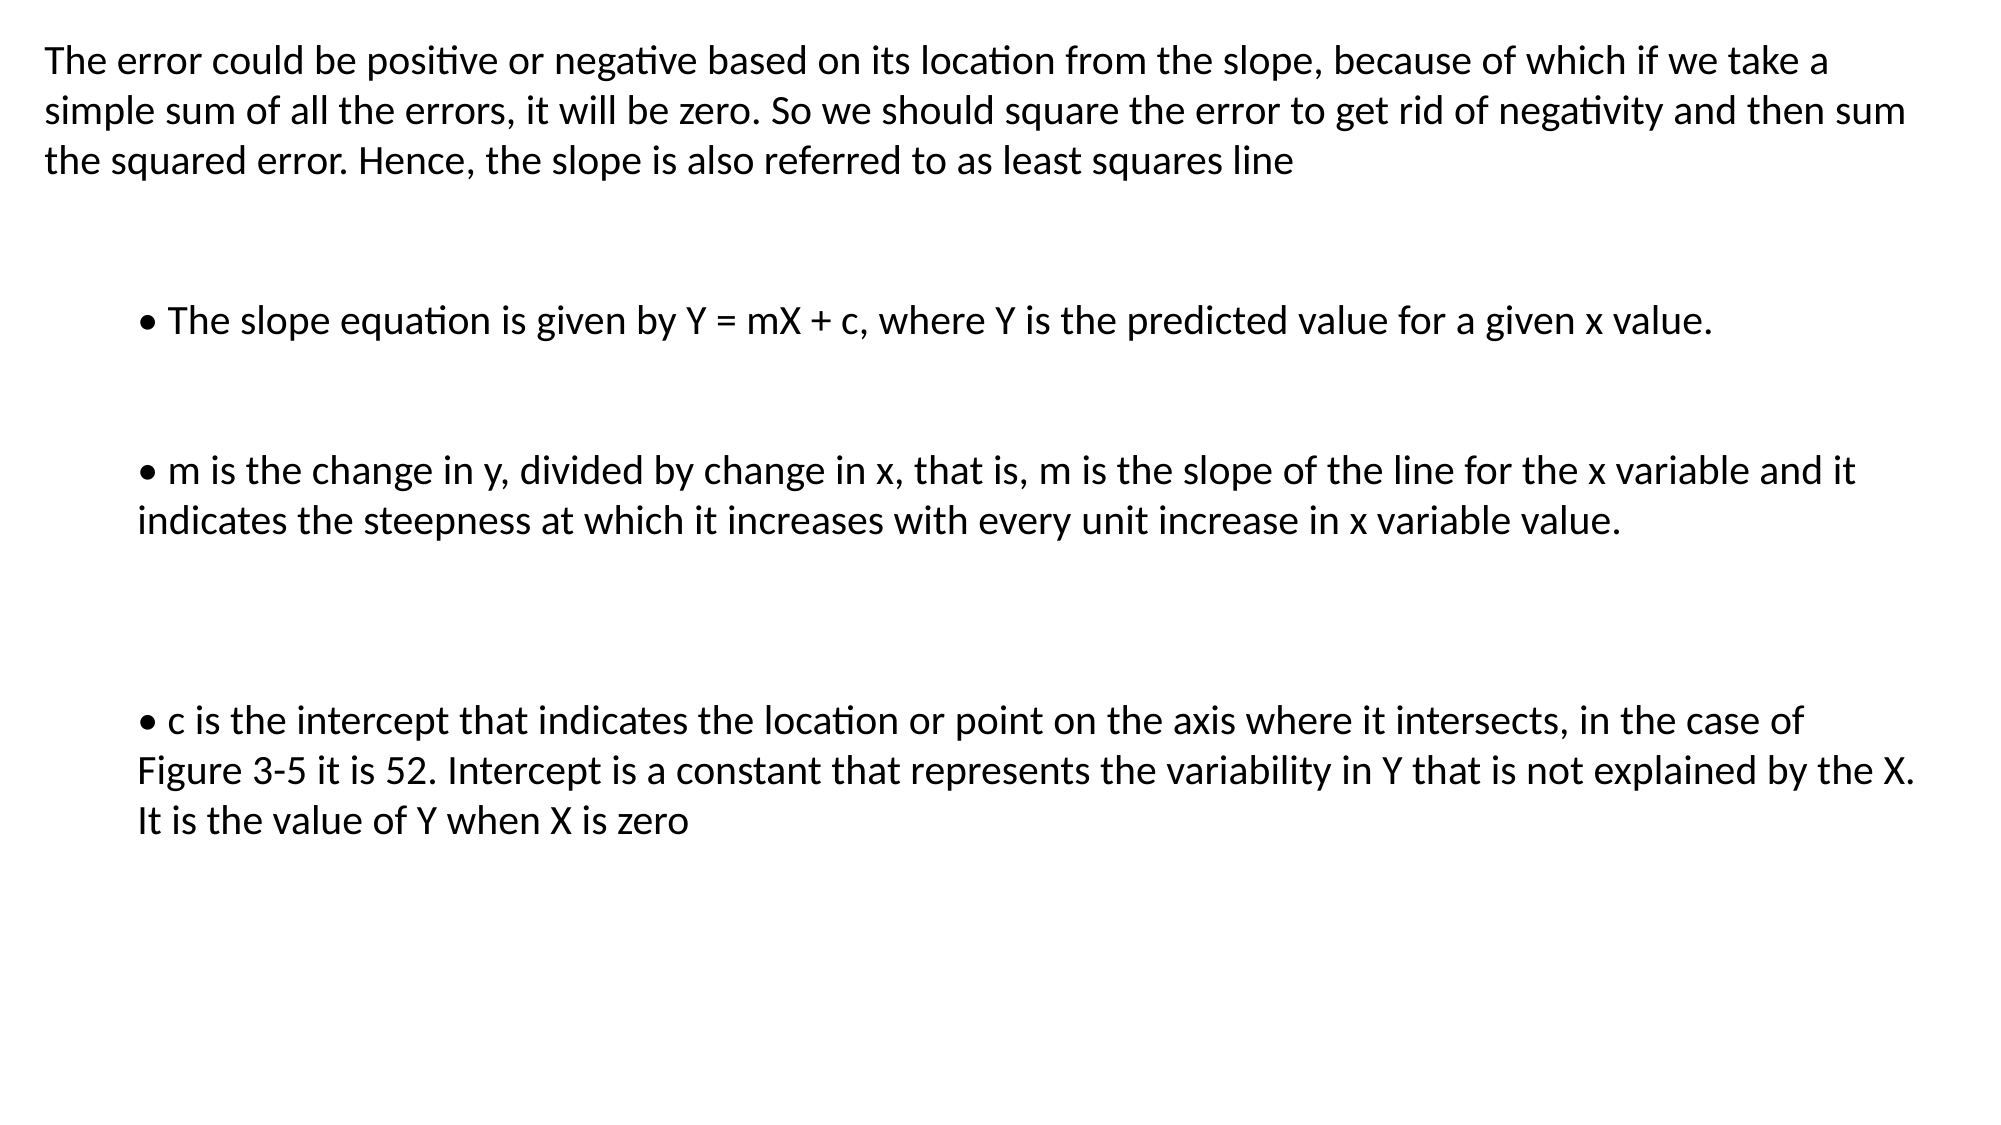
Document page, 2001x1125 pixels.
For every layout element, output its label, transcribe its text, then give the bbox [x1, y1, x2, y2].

text_box • The slope equation is given by Y = mX + c, where Y is the predicted value for a given x value. • m is the change in y, divided by change in x, that is, m is the slope of the line for the x variable and it indicates the steepness at which it increases with every unit increase in x variable value. • c is the intercept that indicates the location or point on the axis where it intersects, in the case of Figure 3-5 it is 52. Intercept is a constant that represents the variability in Y that is not explained by the X. It is the value of Y when X is zero [122, 285, 1956, 851]
text_box The error could be positive or negative based on its location from the slope, because of which if we take a simple sum of all the errors, it will be zero. So we should square the error to get rid of negativity and then sum the squared error. Hence, the slope is also referred to as least squares line [29, 25, 1956, 191]
